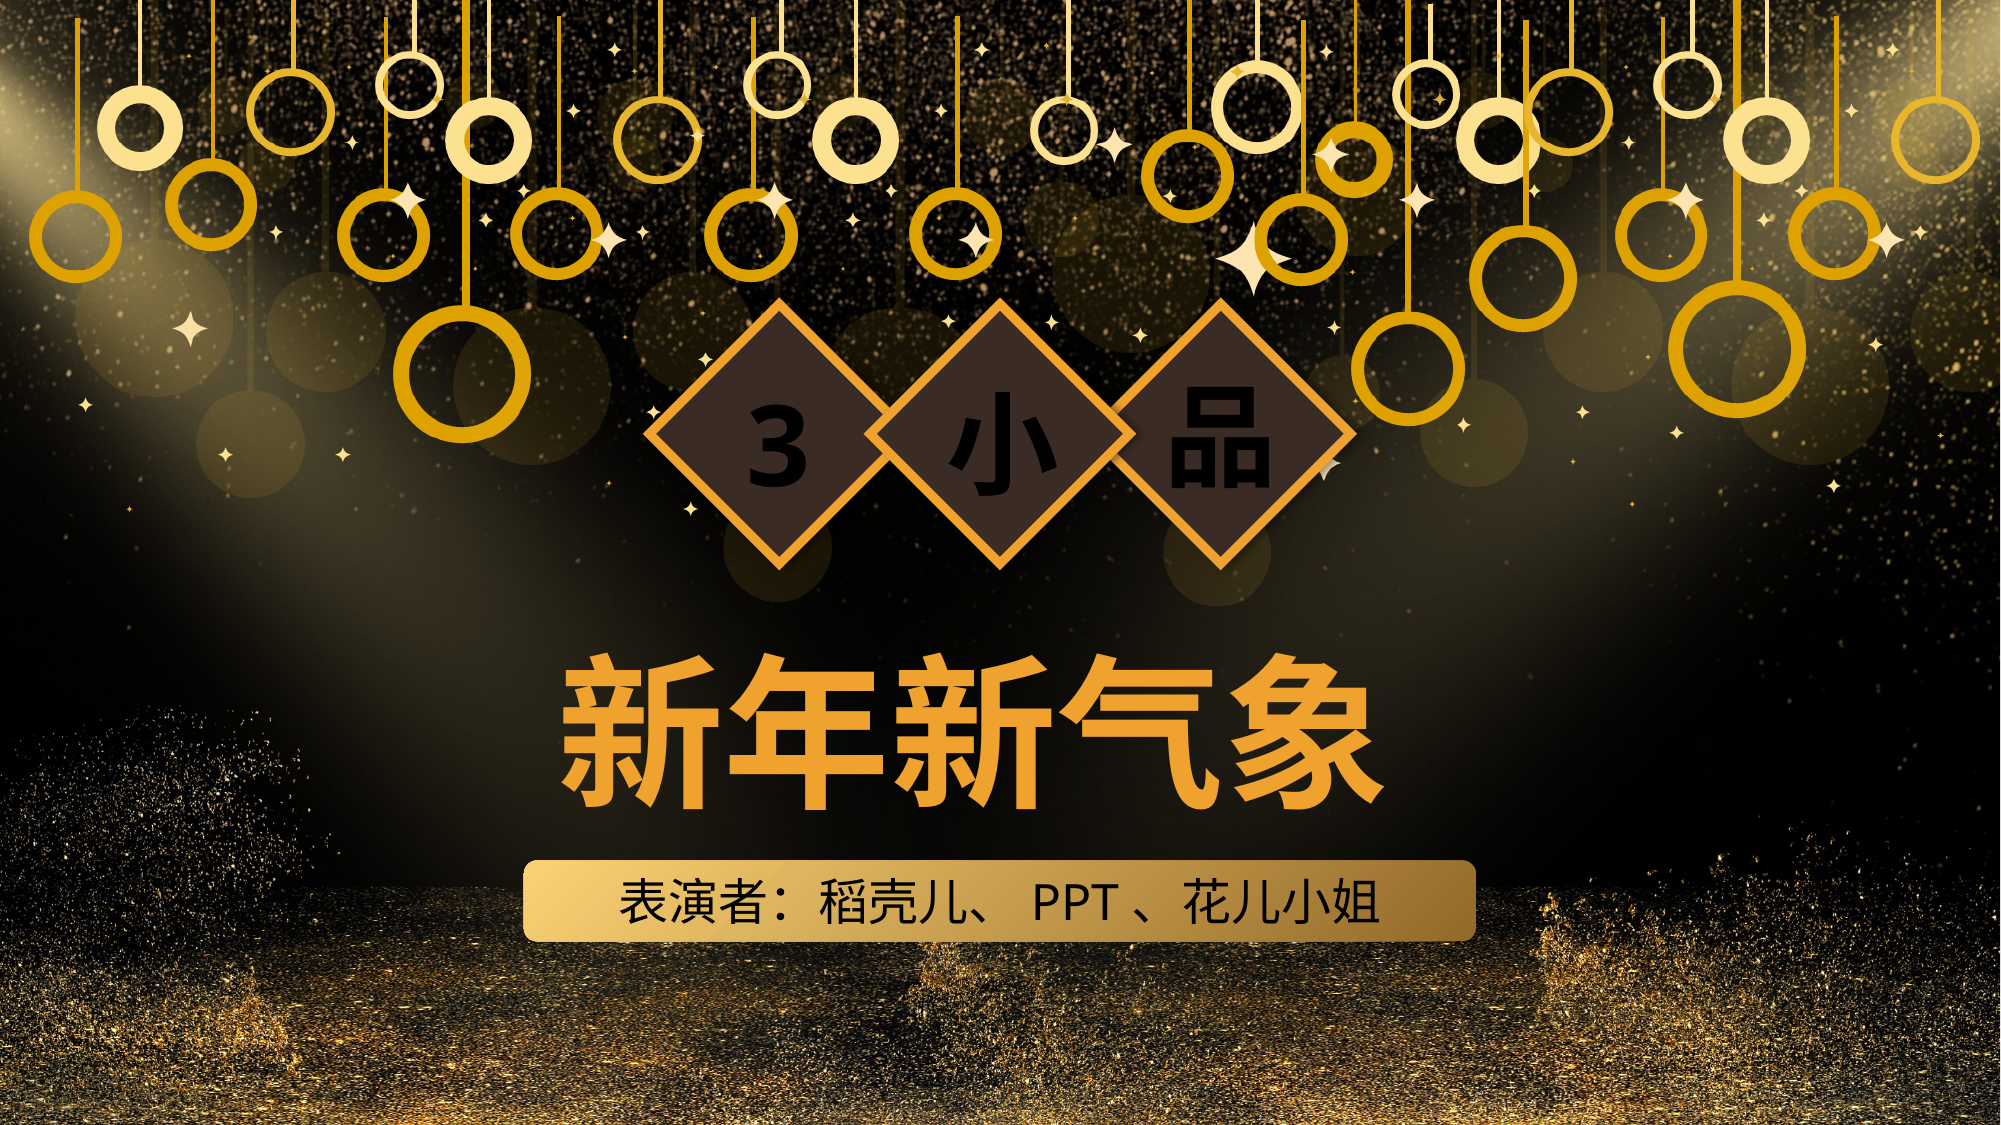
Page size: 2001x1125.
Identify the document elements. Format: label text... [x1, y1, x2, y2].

text_box 新年新气象 [542, 621, 1454, 836]
picture [0, 0, 2001, 1125]
text_box 表演者：稻壳儿、PPT、花儿小姐 [522, 859, 1477, 943]
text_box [649, 303, 1351, 564]
